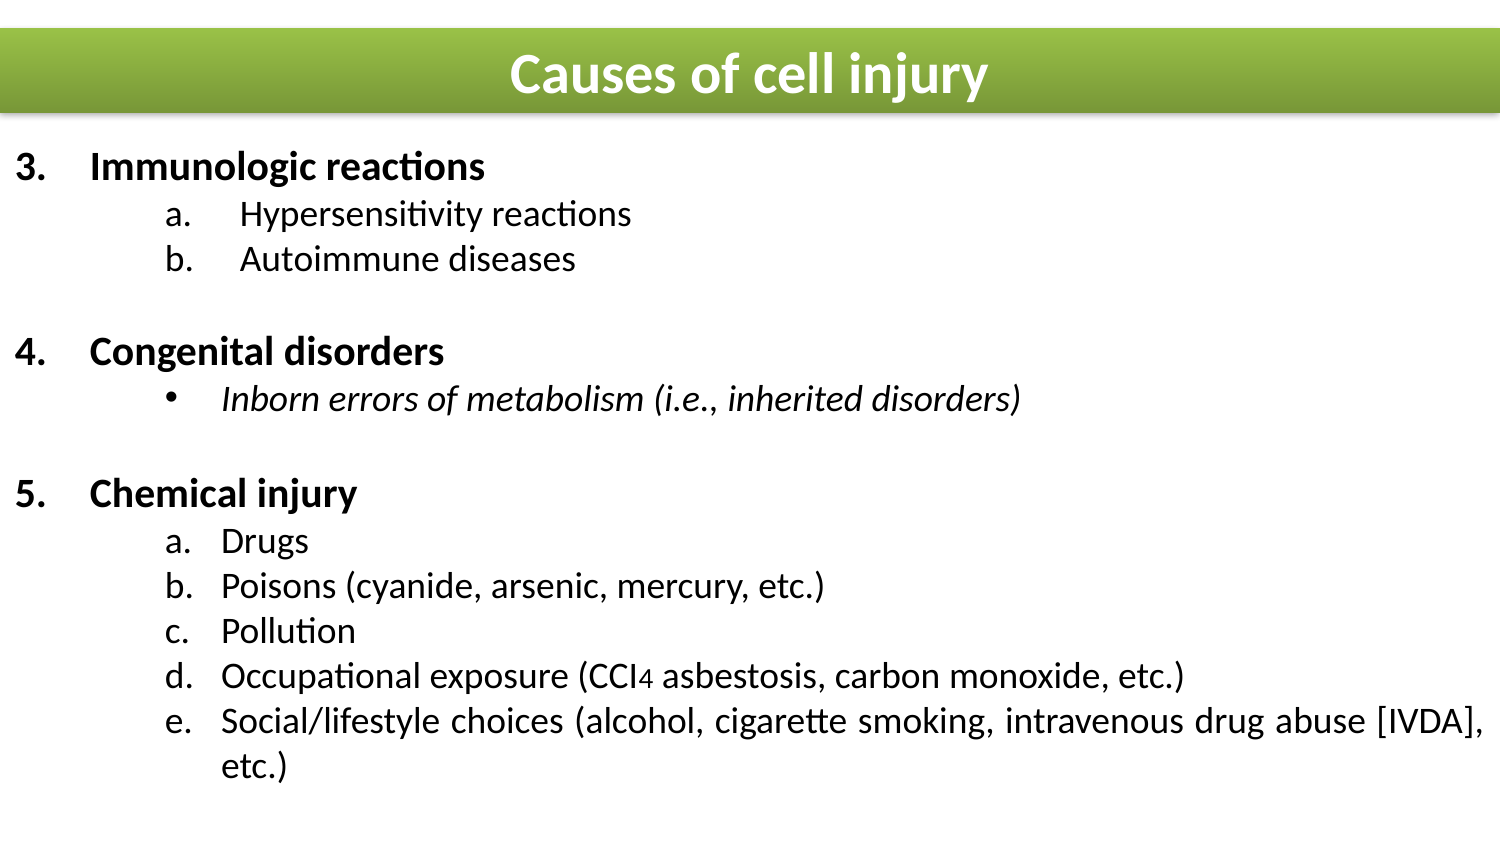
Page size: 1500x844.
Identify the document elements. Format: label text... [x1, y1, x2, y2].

text_box Chemical injury Drugs Poisons (cyanide, arsenic, mercury, etc.) Pollution Occupational exposure (CCI4 asbestosis, carbon monoxide, etc.) Social/lifestyle choices (alcohol, cigarette smoking, intravenous drug abuse [IVDA], etc.) [0, 458, 1500, 794]
text_box Immunologic reactions Hypersensitivity reactions Autoimmune diseases Congenital disorders Inborn errors of metabolism (i.e., inherited disorders) [0, 131, 1500, 426]
text_box Causes of cell injury [0, 28, 1500, 113]
